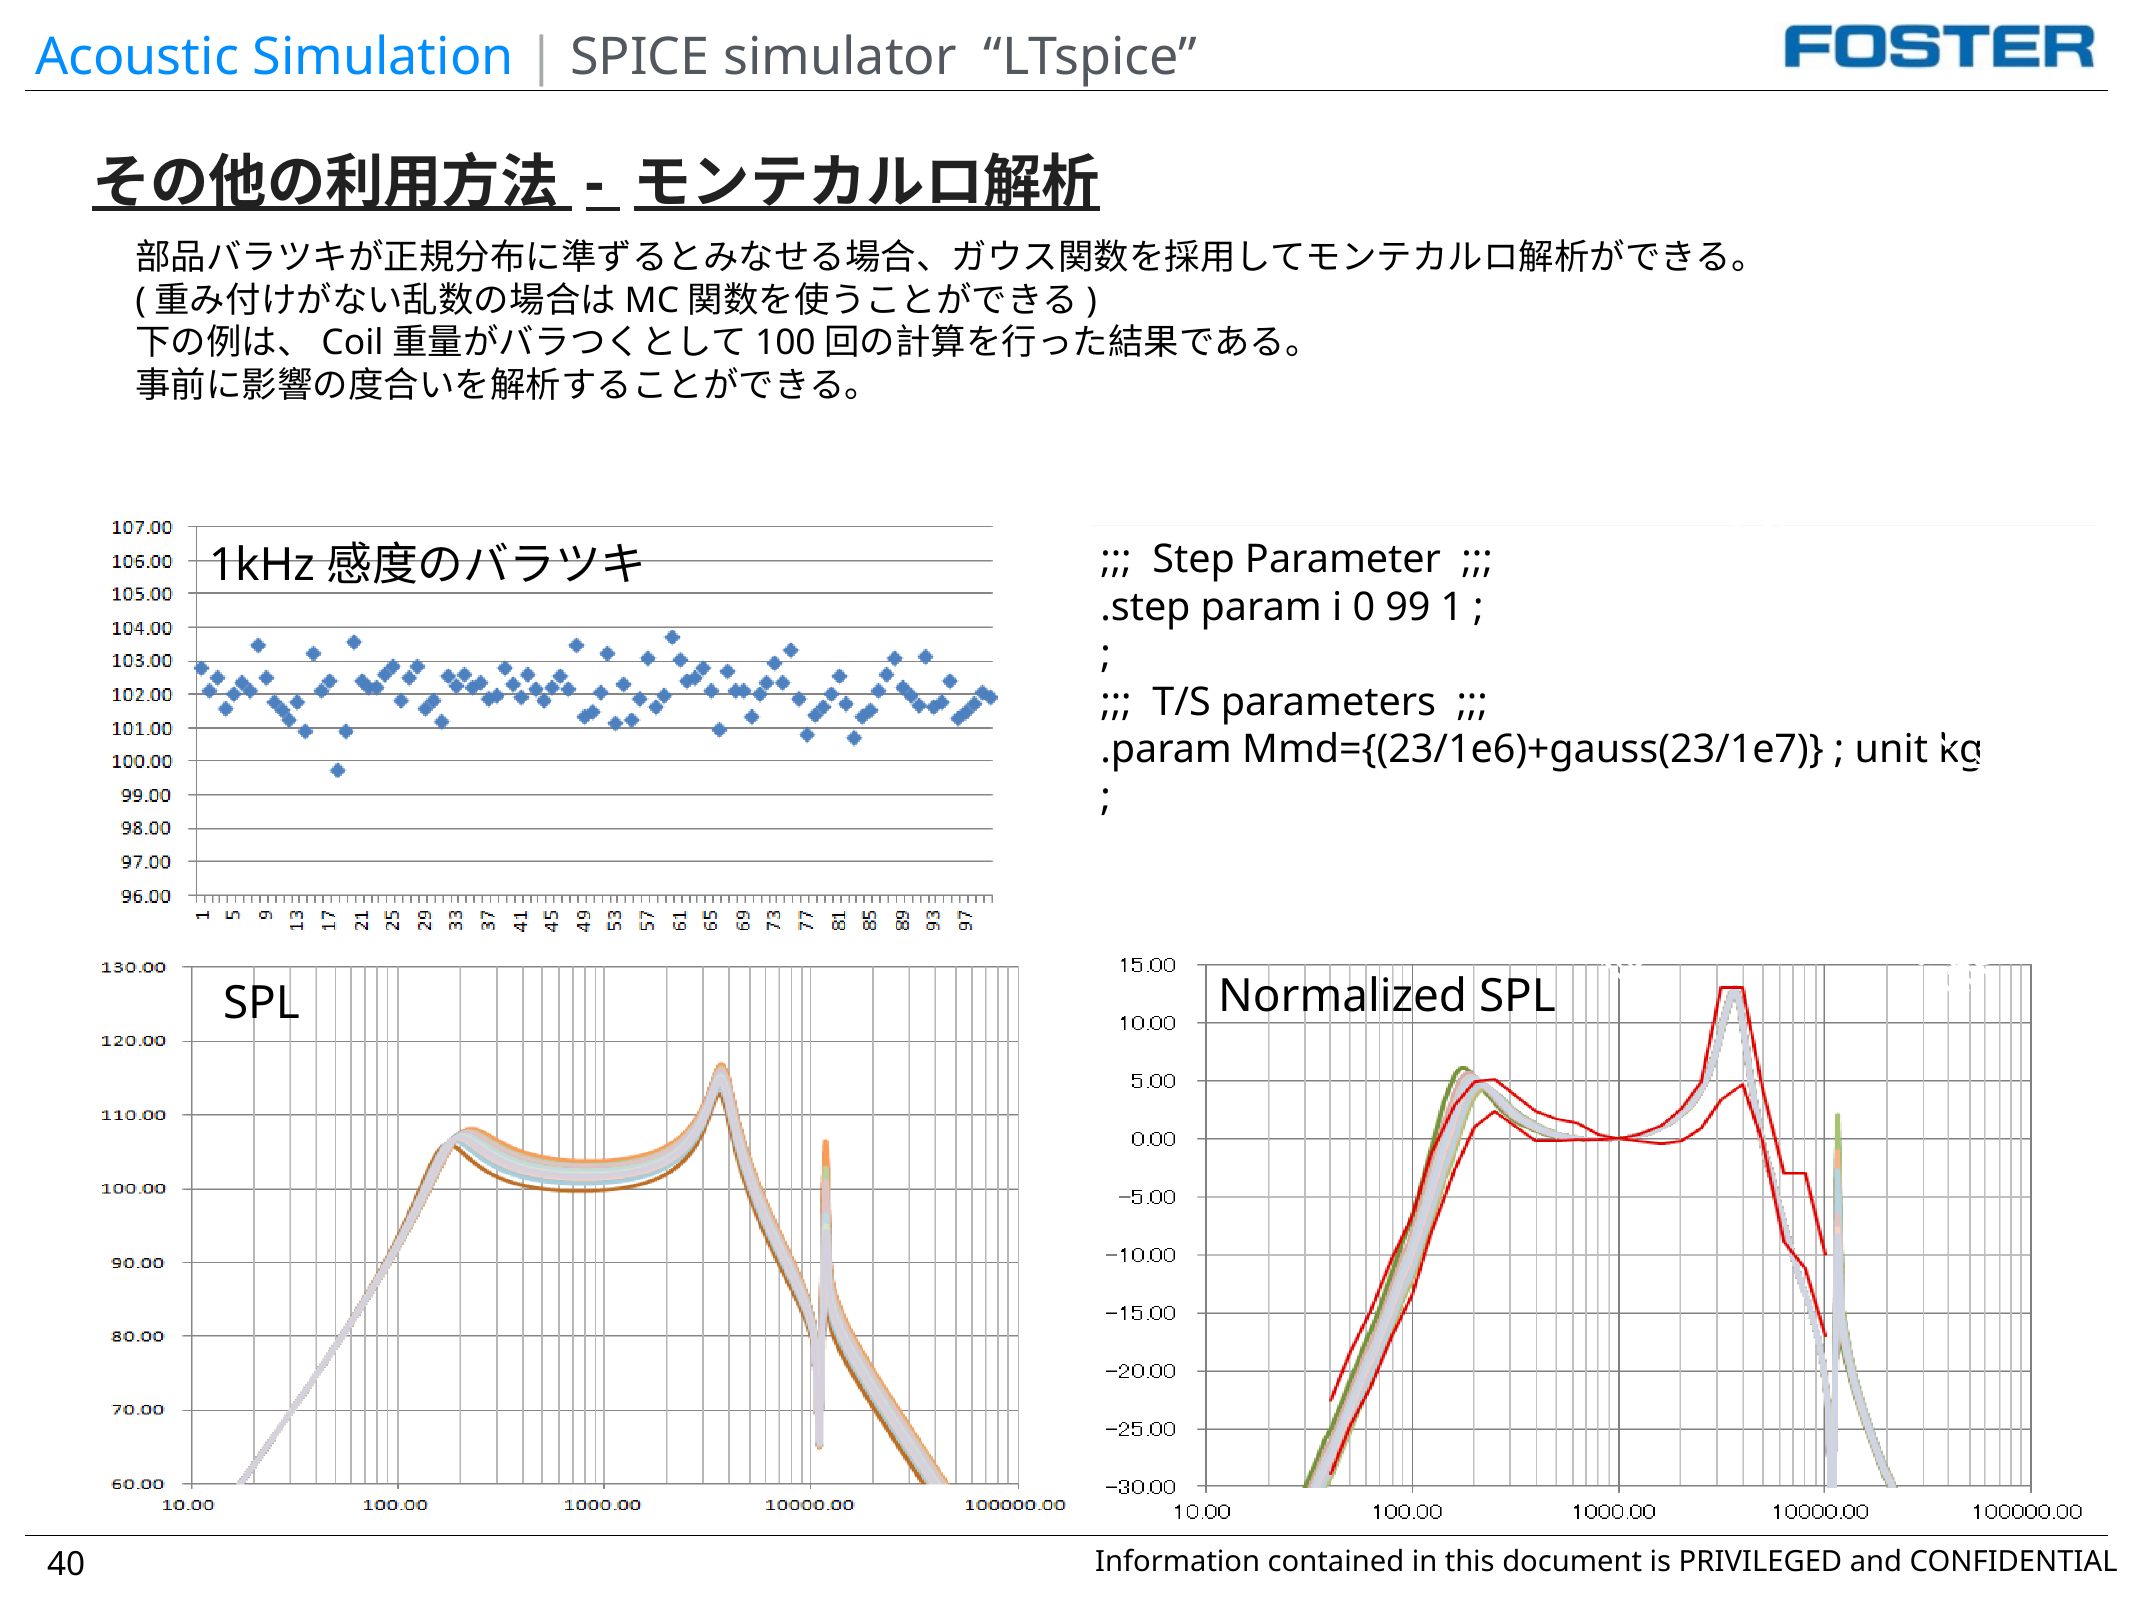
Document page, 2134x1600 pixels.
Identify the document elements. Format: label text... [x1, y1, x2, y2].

slide_number 40 [28, 1532, 104, 1588]
picture [1774, 23, 2102, 70]
picture [1101, 1016, 2087, 1531]
text_box 部品バラツキが正規分布に準ずるとみなせる場合、ガウス関数を採用してモンテカルロ解析ができる。 (重み付けがない乱数の場合はMC関数を使うことができる) 下の例は、Coil重量がバラつくとして100回の計算を行った結果である。 事前に影響の度合いを解析することができる。 [122, 221, 2101, 417]
picture [88, 955, 1071, 1517]
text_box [1091, 556, 2097, 1016]
text_box その他の利用方法 - モンテカルロ解析 [84, 135, 1109, 222]
text_box Acoustic Simulation | SPICE simulator “LTspice” [12, 13, 1746, 93]
picture [105, 513, 1004, 938]
